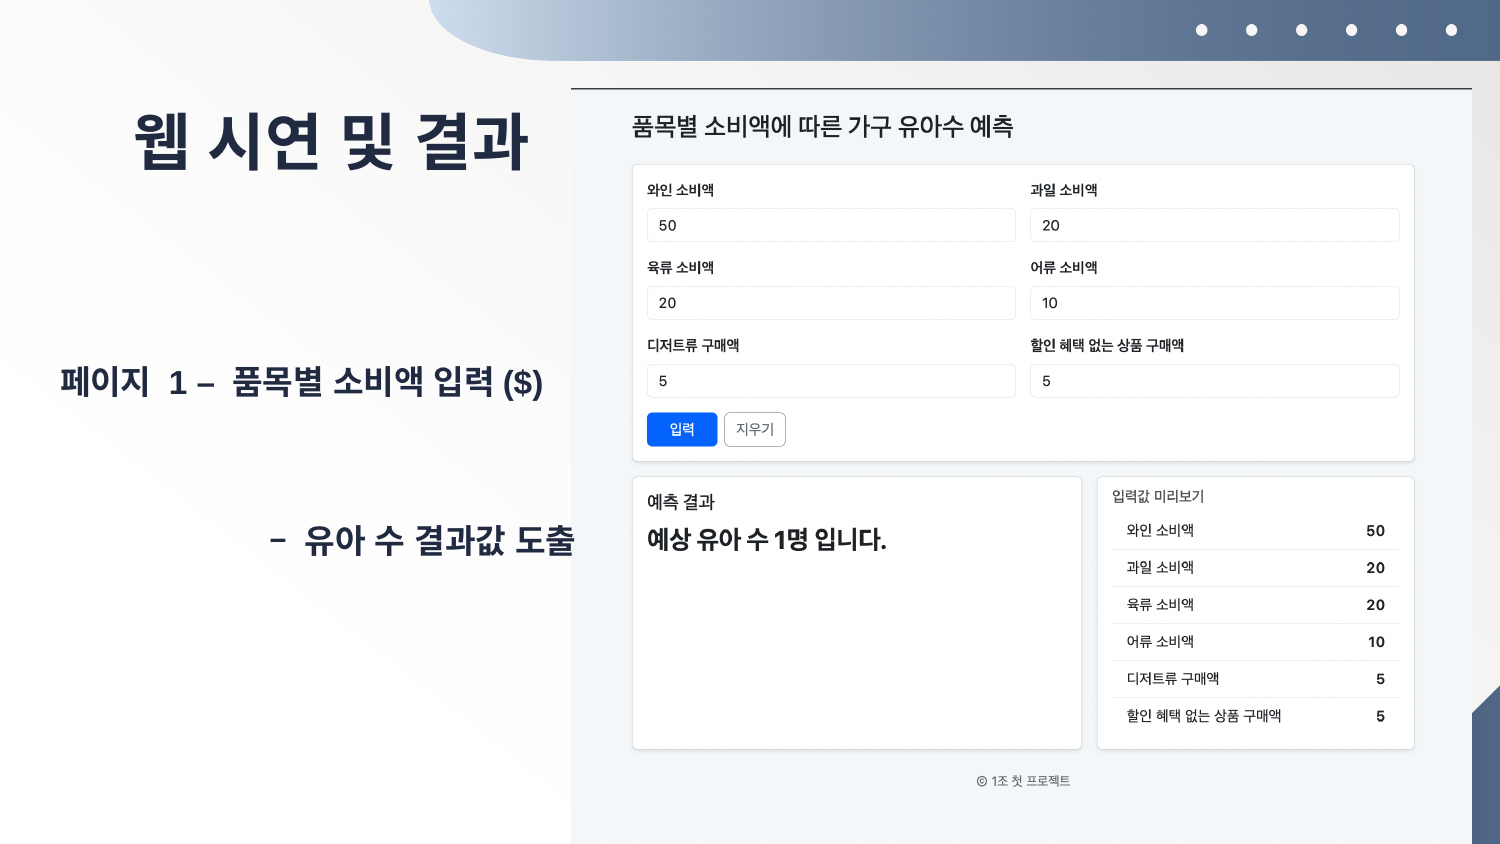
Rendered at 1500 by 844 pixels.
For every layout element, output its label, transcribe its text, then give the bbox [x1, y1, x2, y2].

title 웹 시연 및 결과 [118, 88, 569, 183]
picture [0, 0, 1500, 844]
text_box 페이지 1 – 품목별 소비액 입력($) – 유아 수 결과값 도출 [20, 346, 566, 757]
